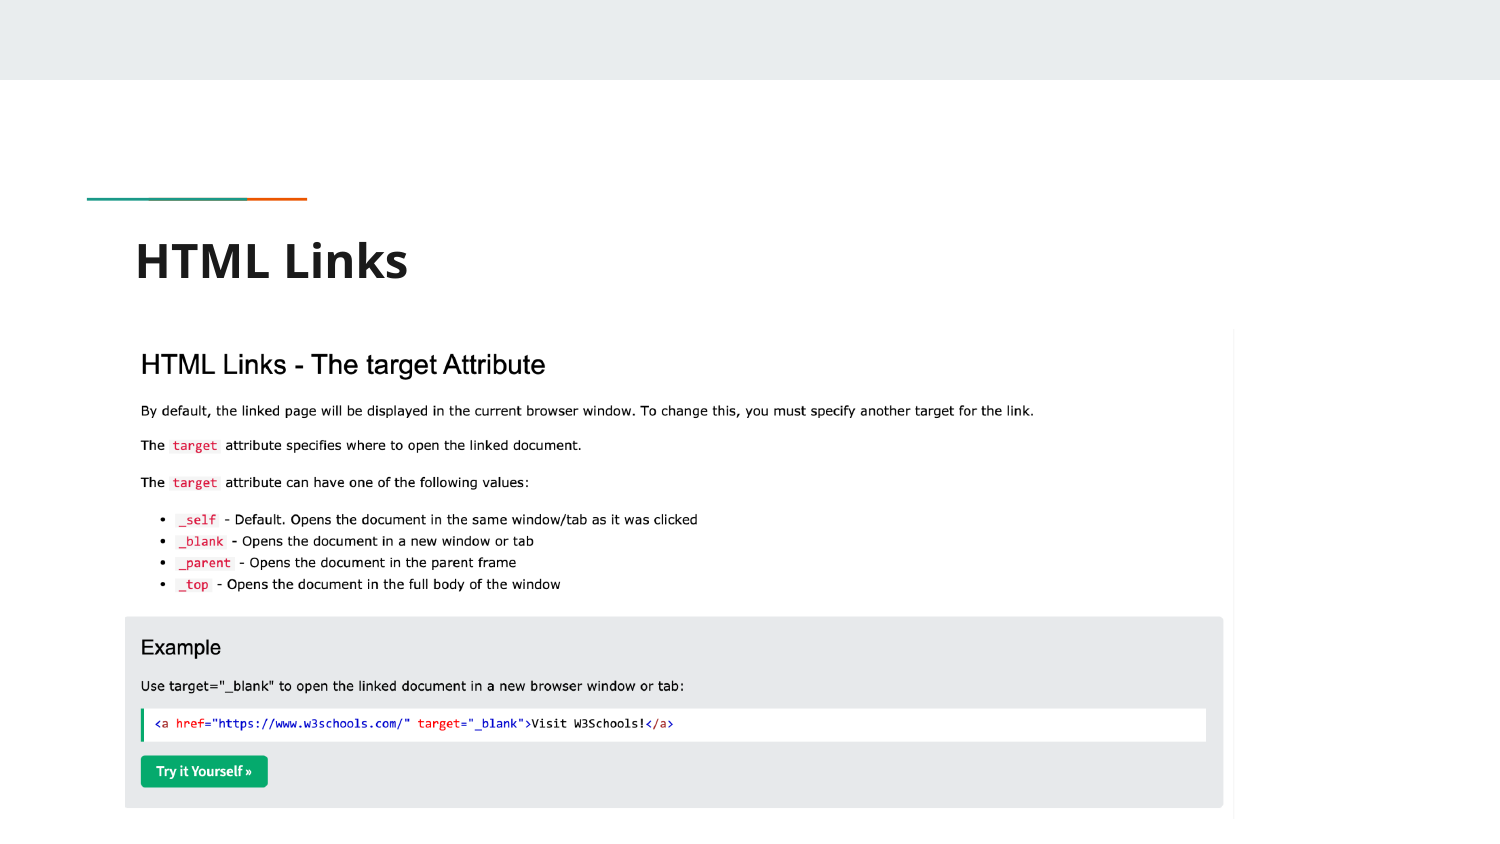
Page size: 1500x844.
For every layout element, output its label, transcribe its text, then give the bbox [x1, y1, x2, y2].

title HTML Links [119, 216, 1381, 305]
picture [124, 328, 1235, 819]
